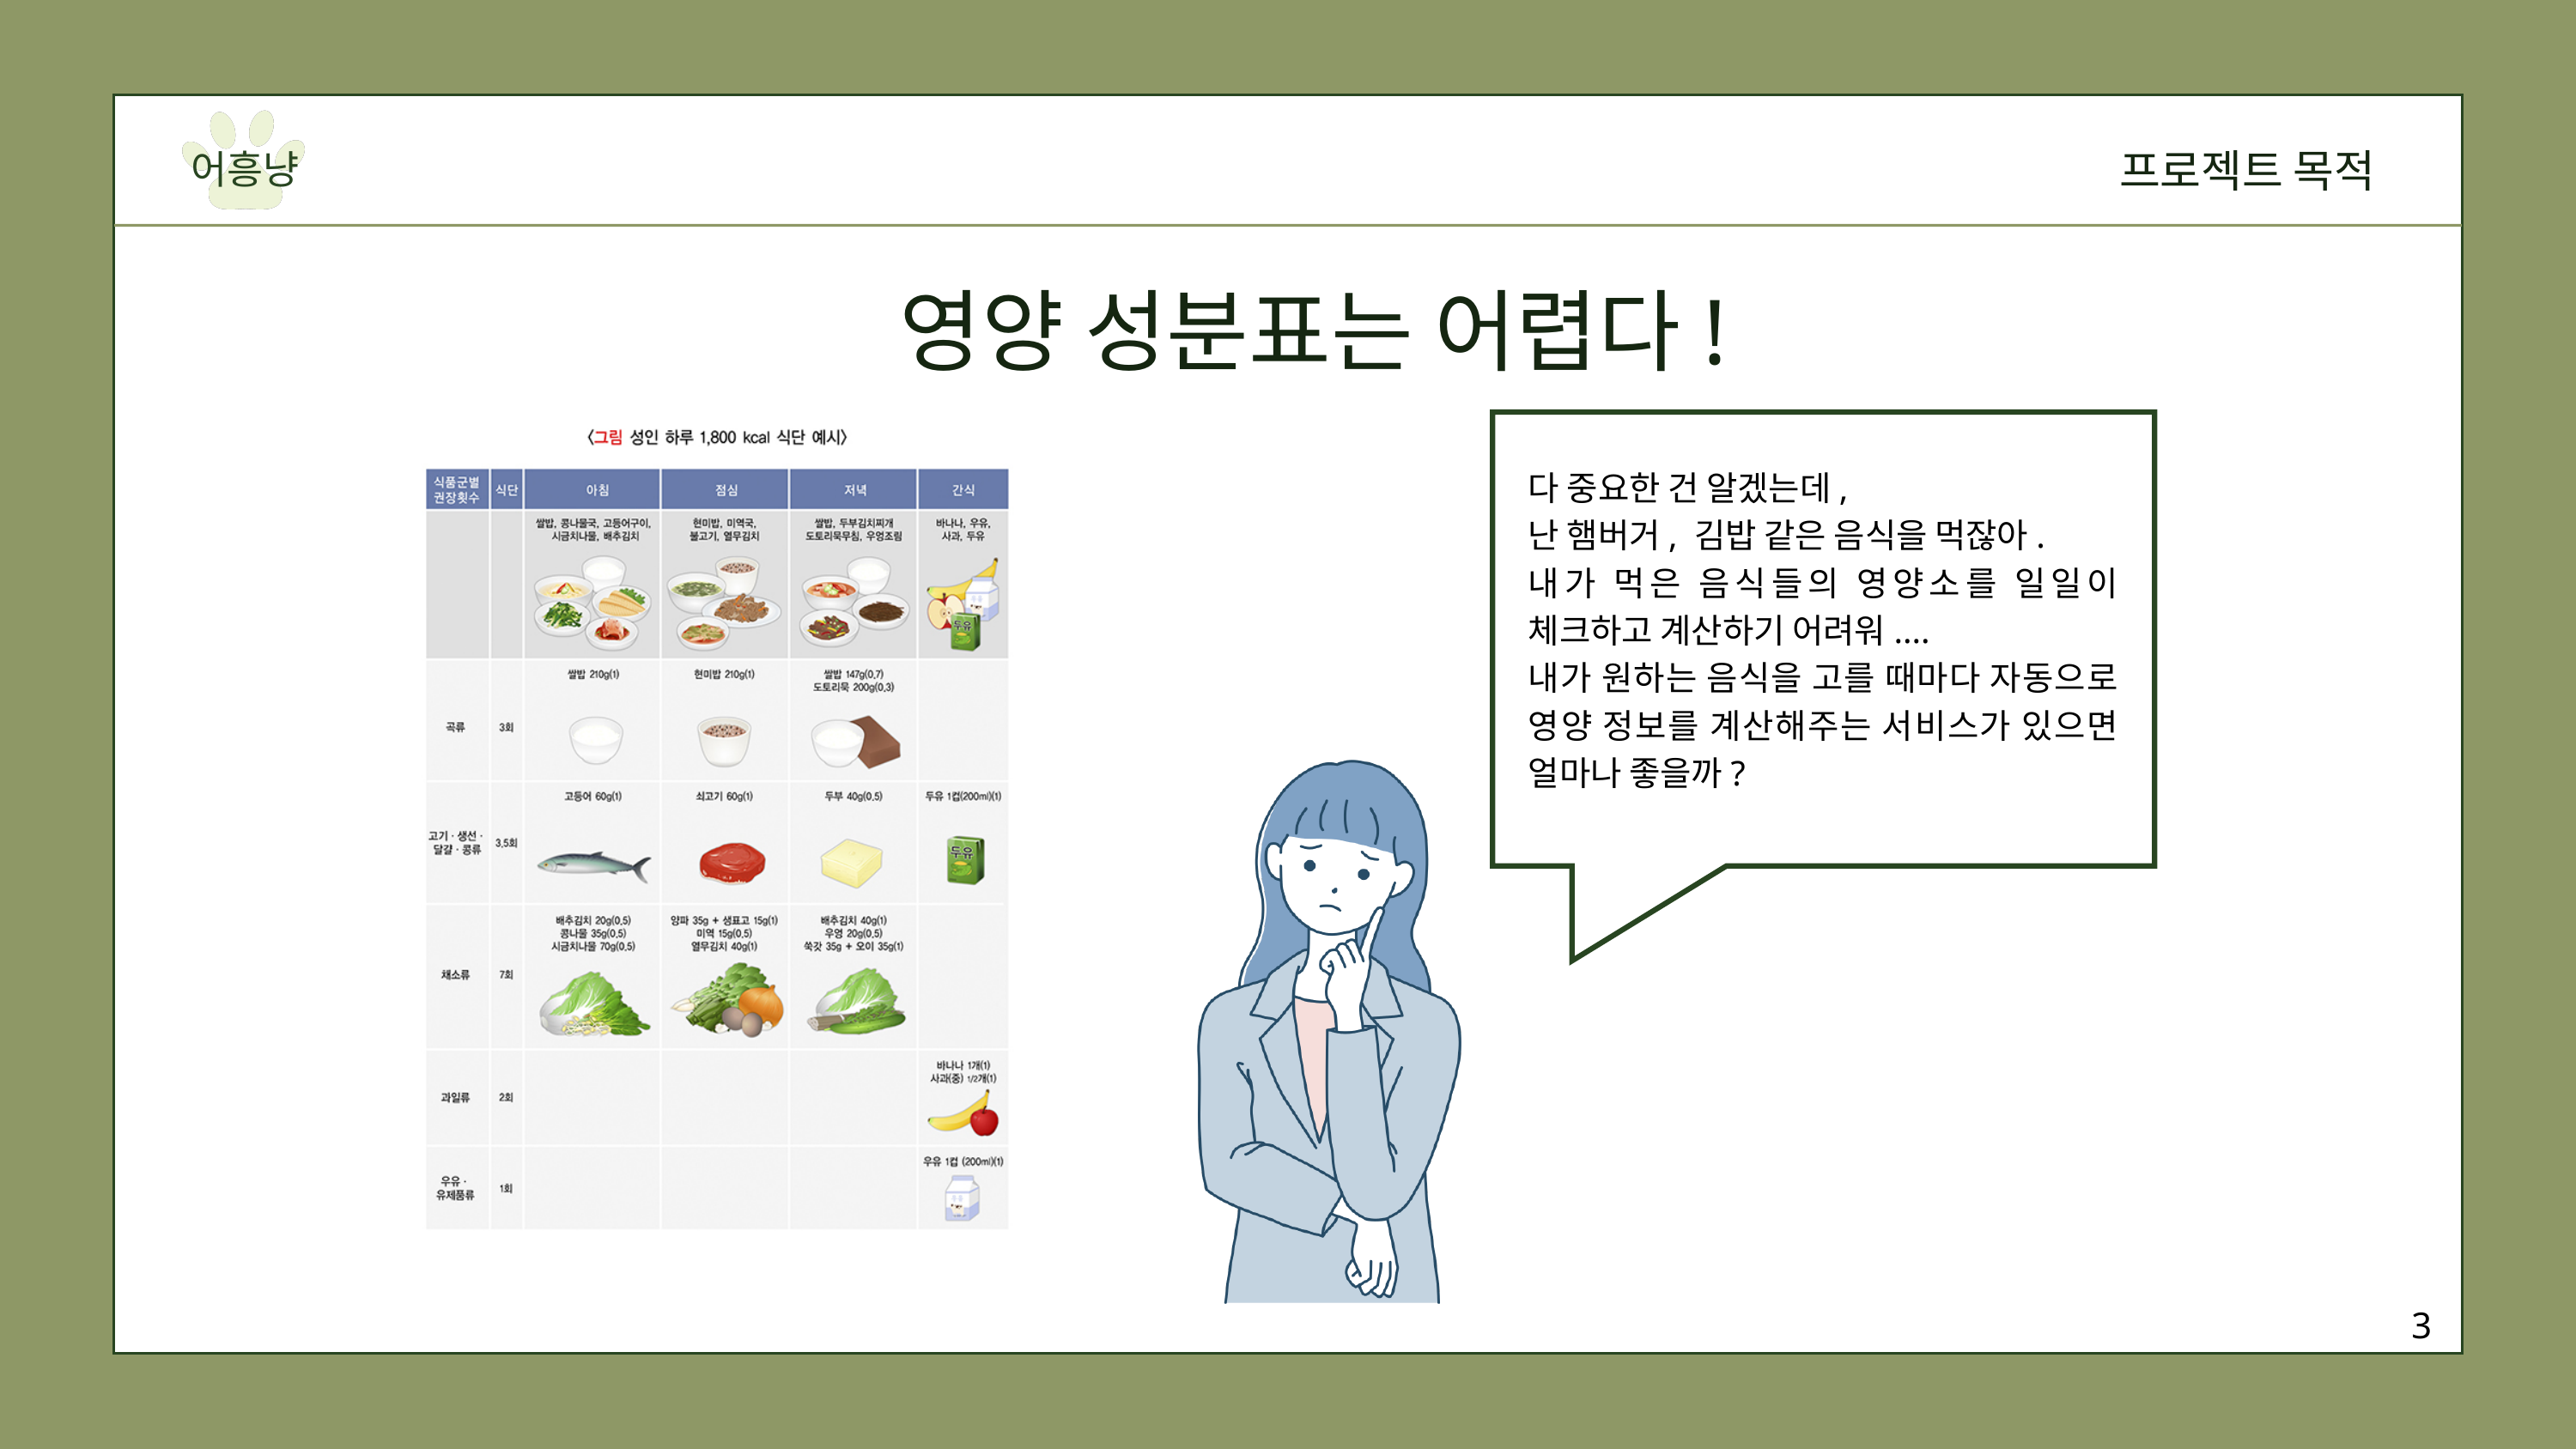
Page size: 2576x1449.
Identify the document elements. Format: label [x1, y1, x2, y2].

text_box [1492, 411, 2155, 961]
text_box [113, 94, 2463, 1354]
